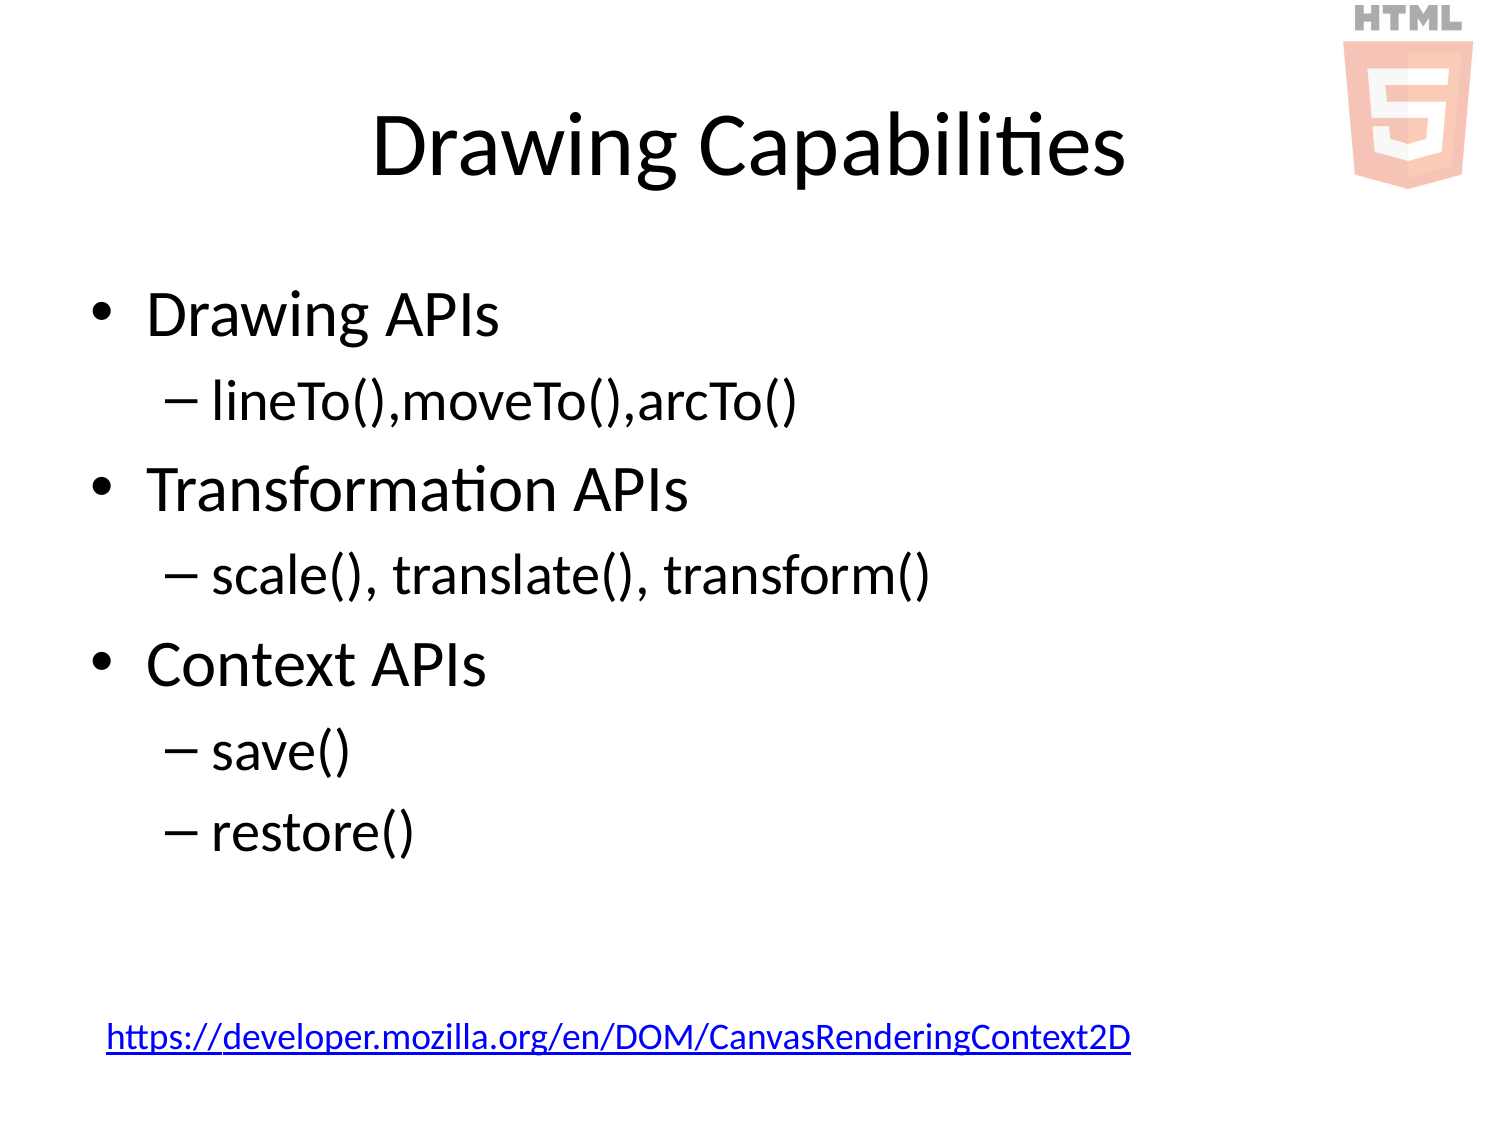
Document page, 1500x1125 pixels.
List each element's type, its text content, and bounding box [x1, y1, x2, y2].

text_box https://developer.mozilla.org/en/DOM/CanvasRenderingContext2D [91, 1004, 1297, 1065]
list Drawing APIs lineTo(),moveTo(),arcTo() Transformation APIs scale(), translate(), transform() Context APIs save() restore() [75, 262, 1425, 1005]
title Drawing Capabilities [75, 45, 1425, 233]
